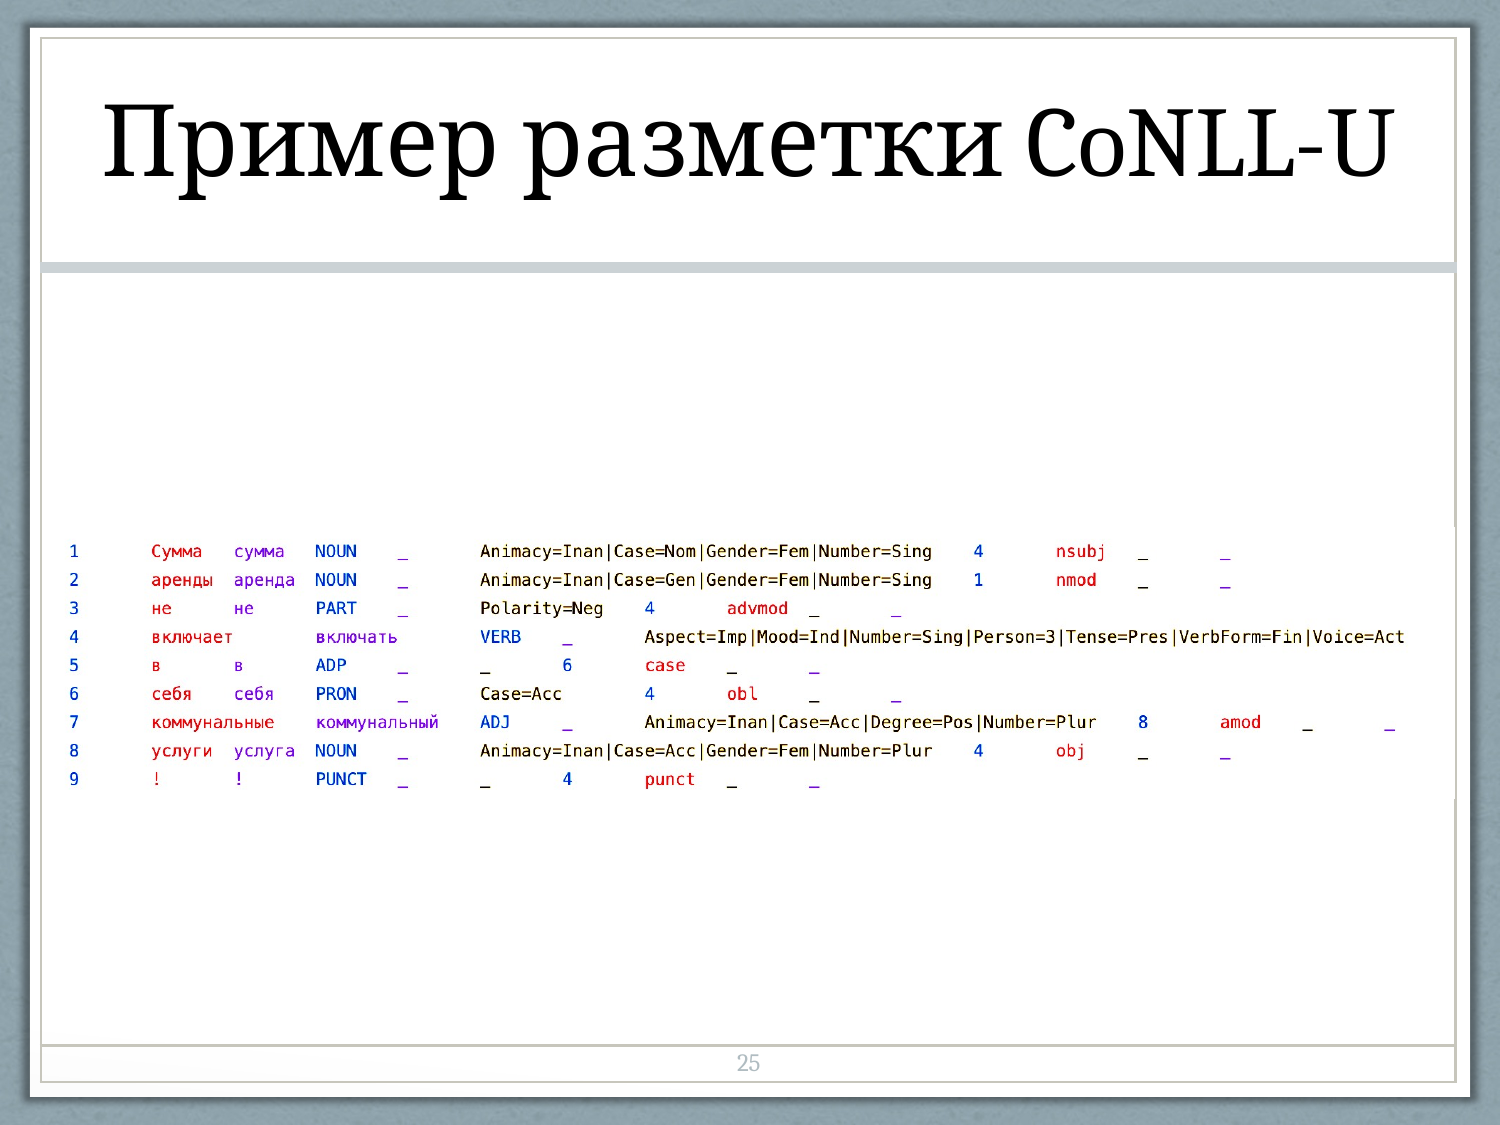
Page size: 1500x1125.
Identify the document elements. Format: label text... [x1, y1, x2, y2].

table_cell [42, 273, 1454, 1044]
table_cell 25 [42, 1047, 1454, 1081]
table_header Пример разметки CoNLL-U [42, 39, 1454, 262]
picture [0, 0, 1500, 1125]
